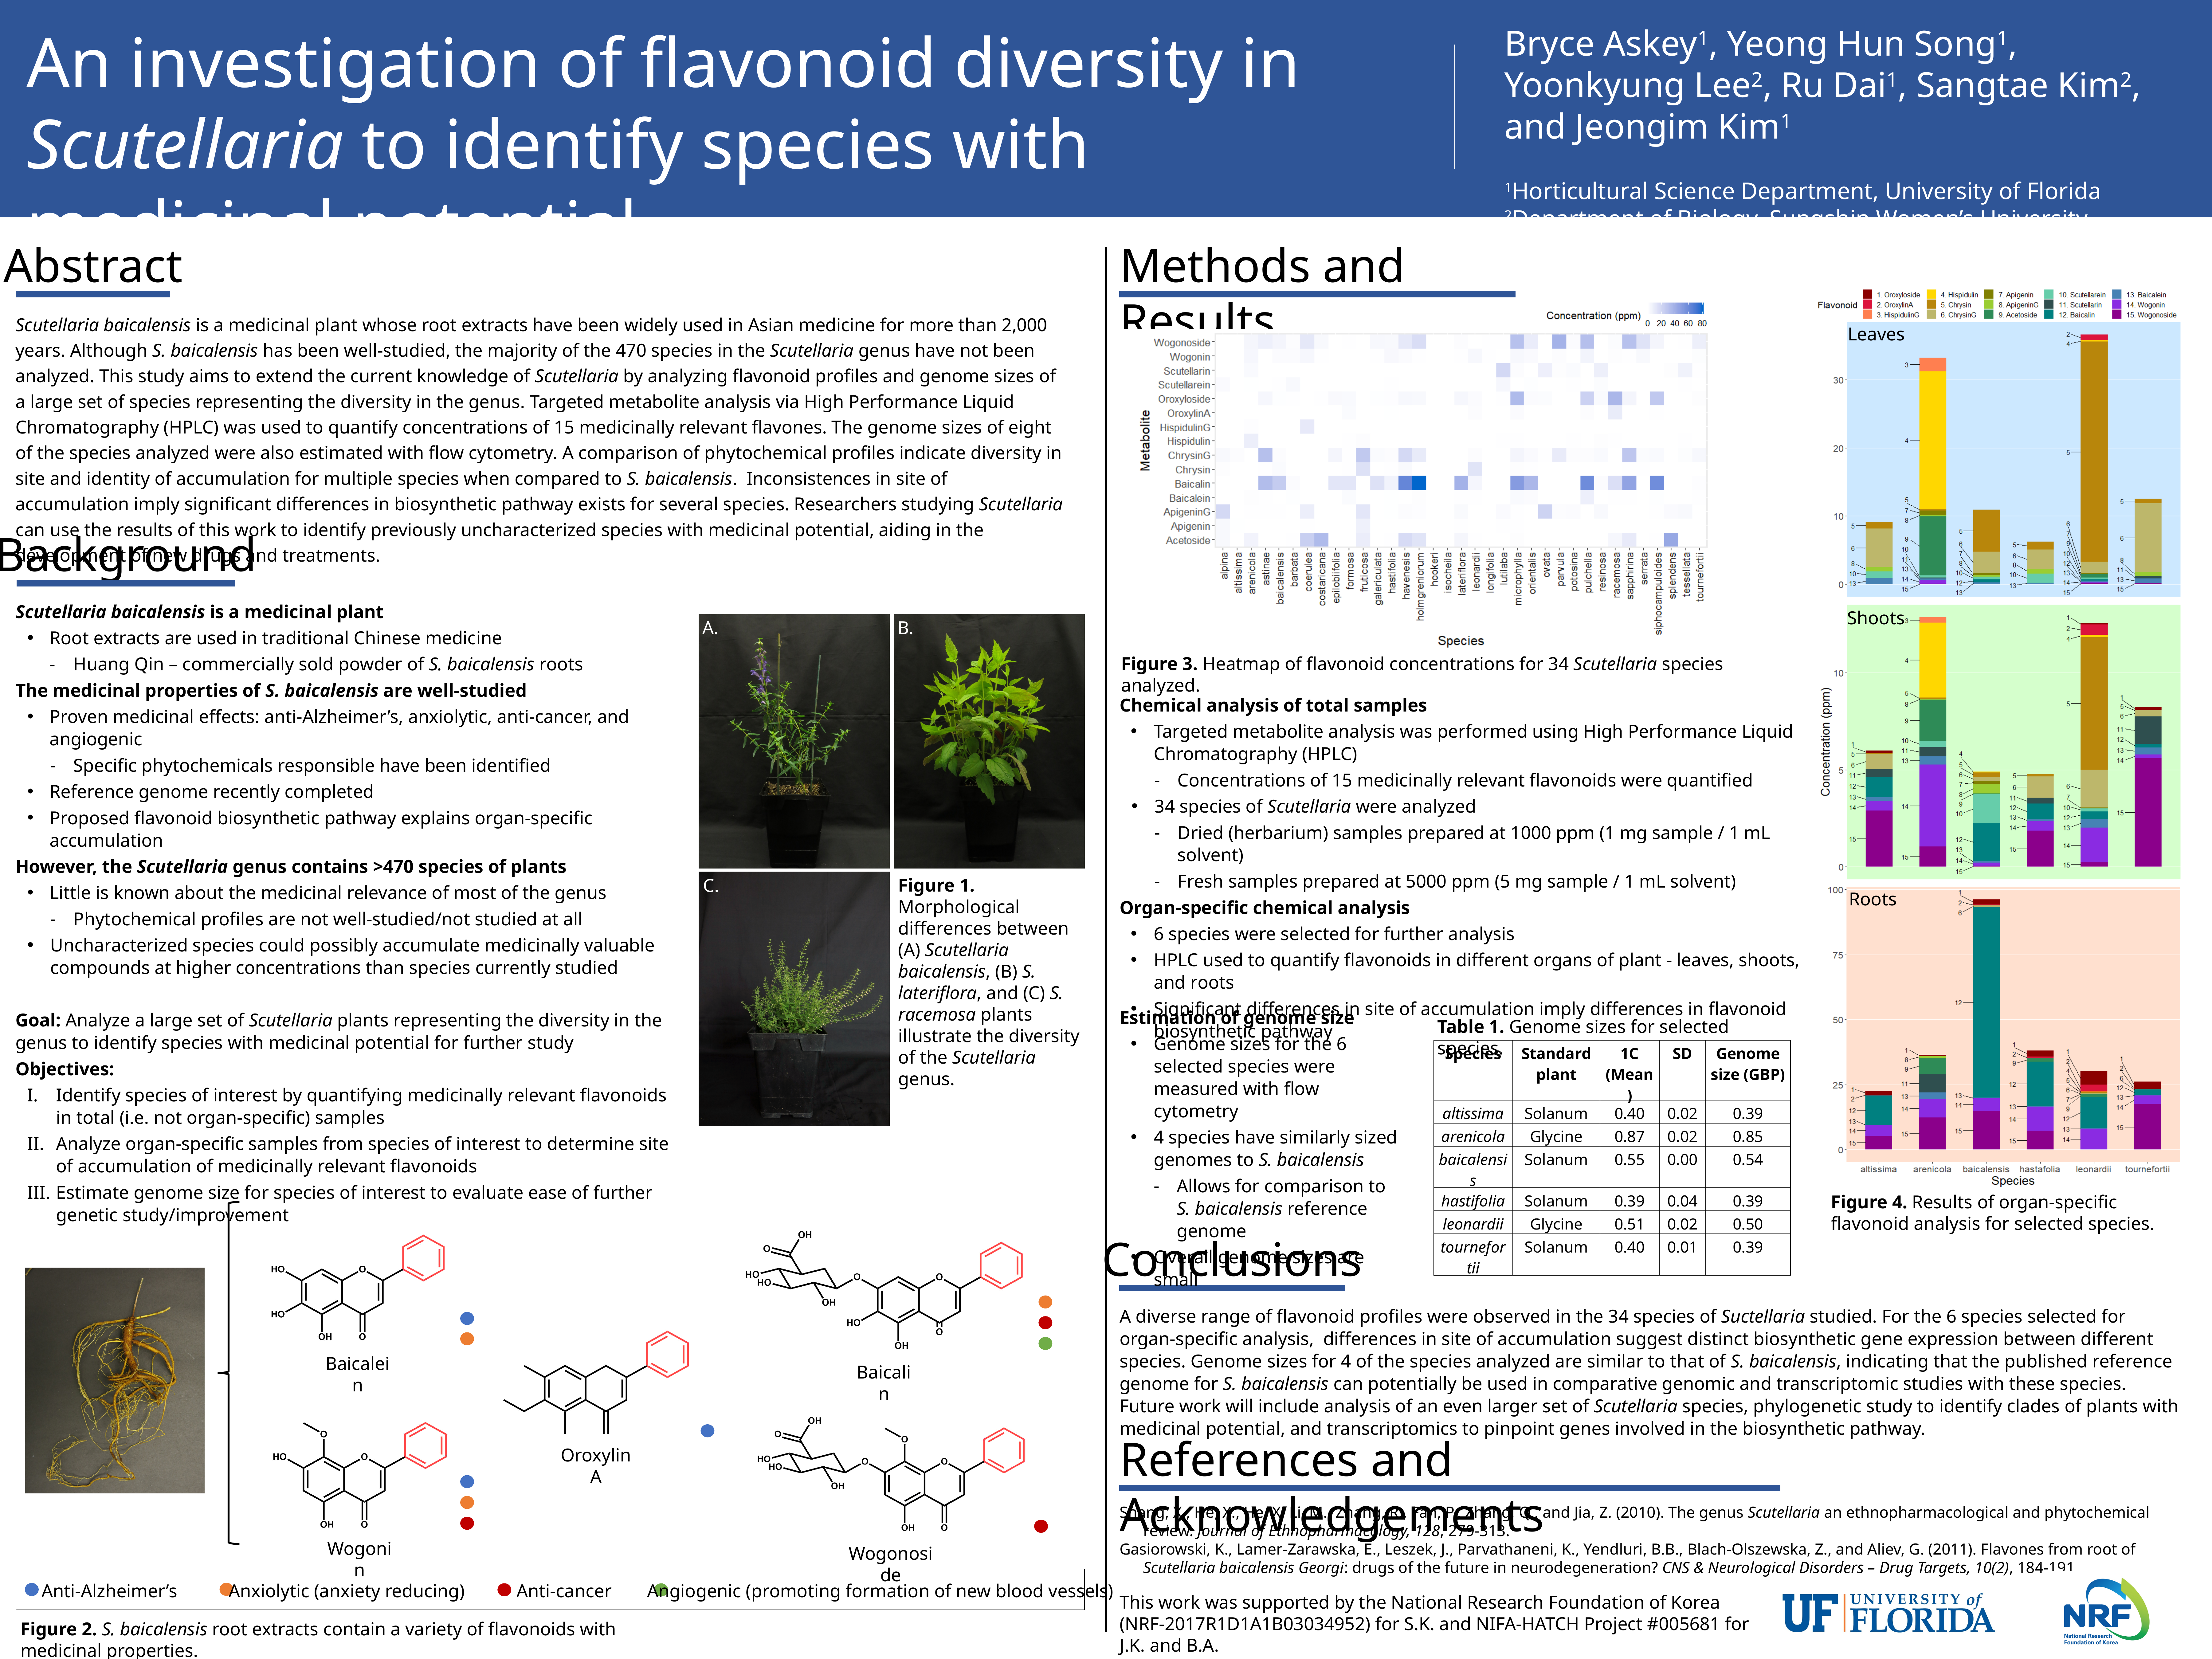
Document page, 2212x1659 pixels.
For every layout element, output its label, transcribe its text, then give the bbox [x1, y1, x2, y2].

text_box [1116, 294, 1732, 649]
table_cell 0.01 [1660, 1234, 1705, 1275]
text_box Figure 3. Heatmap of flavonoid concentrations for 34 Scutellaria species analyzed. [1116, 650, 1738, 698]
text_box [0, 0, 2212, 218]
text_box This work was supported by the National Research Foundation of Korea (NRF-2017R1D1A1B03034952) for S.K. and NIFA-HATCH Project #005681 for J.K. and B.A. [1115, 1588, 1755, 1658]
table_header Species [1434, 1041, 1512, 1100]
table_cell Solanum [1513, 1147, 1600, 1187]
table_cell 0.00 [1660, 1147, 1705, 1187]
text_box An investigation of flavonoid diversity in Scutellaria to identify species with medicinal potential [22, 17, 1418, 266]
picture [1772, 1586, 2006, 1640]
table_cell Solanum [1513, 1188, 1600, 1210]
table_cell 0.51 [1600, 1211, 1659, 1233]
table_cell arenicola [1434, 1124, 1512, 1146]
table_cell hastifolia [1434, 1188, 1512, 1210]
table_header SD [1660, 1041, 1705, 1100]
table_cell 0.40 [1600, 1100, 1659, 1123]
table_header Genome size (GBP) [1706, 1041, 1790, 1100]
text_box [11, 523, 241, 583]
table_cell 0.40 [1600, 1234, 1659, 1275]
text_box Scutellaria baicalensis is a medicinal plant Root extracts are used in traditional Chinese medicine Huang Qin – commercially sold powder of S. baicalensis roots The medicinal properties of S. baicalensis are well-studied Proven medicinal effects: anti-Alzheimer’s, anxiolytic, anti-cancer, and angiogenic Specific phytochemicals responsible have been identified Reference genome recently completed Proposed flavonoid biosynthetic pathway explains organ-specific accumulation However, the Scutellaria genus contains >470 species of plants Little is known about the medicinal relevance of most of the genus Phytochemical profiles are not well-studied/not studied at all Uncharacterized species could possibly accumulate medicinally valuable compounds at higher concentrations than species currently studied Goal: Analyze a large set of Scutellaria plants representing the diversity in the genus to identify species with medicinal potential for further study Objectives: Identify species of interest by quantifying medicinally relevant flavonoids in total (i.e. not organ-specific) samples Analyze organ-specific samples from species of interest to determine site of accumulation of medicinally relevant flavonoids Estimate genome size for species of interest to evaluate ease of further genetic study/improvement [11, 597, 680, 1227]
table_cell 0.02 [1660, 1211, 1705, 1233]
text_box Chemical analysis of total samples Targeted metabolite analysis was performed using High Performance Liquid Chromatography (HPLC) Concentrations of 15 medicinally relevant flavonoids were quantified 34 species of Scutellaria were analyzed Dried (herbarium) samples prepared at 1000 ppm (1 mg sample / 1 mL solvent) Fresh samples prepared at 5000 ppm (5 mg sample / 1 mL solvent) Organ-specific chemical analysis 6 species were selected for further analysis HPLC used to quantify flavonoids in different organs of plant - leaves, shoots, and roots Significant differences in site of accumulation imply differences in flavonoid biosynthetic pathway [1115, 690, 1807, 1044]
table_cell Solanum [1513, 1234, 1600, 1275]
table_header 1C (Mean) [1600, 1041, 1659, 1100]
table_header Standard plant [1513, 1041, 1600, 1100]
text_box Shang, X., He, X., He, X, Li, M., Zhang, R., Fan, P., Zhang, Q., and Jia, Z. (2010). The genus Scutellaria an ethnopharmacological and phytochemical review. Journal of Ethnopharmacology, 128, 279-313. Gasiorowski, K., Lamer-Zarawska, E., Leszek, J., Parvathaneni, K., Yendluri, B.B., Blach-Olszewska, Z., and Aliev, G. (2011). Flavones from root of Scutellaria baicalensis Georgi: drugs of the future in neurodegeneration? CNS & Neurological Disorders – Drug Targets, 10(2), 184-191. [1115, 1500, 2187, 1579]
text_box Scutellaria baicalensis is a medicinal plant whose root extracts have been widely used in Asian medicine for more than 2,000 years. Although S. baicalensis has been well-studied, the majority of the 470 species in the Scutellaria genus have not been analyzed. This study aims to extend the current knowledge of Scutellaria by analyzing flavonoid profiles and genome sizes of a large set of species representing the diversity in the genus. Targeted metabolite analysis via High Performance Liquid Chromatography (HPLC) was used to quantify concentrations of 15 medicinally relevant flavones. The genome sizes of eight of the species analyzed were also estimated with flow cytometry. A comparison of phytochemical profiles indicate diversity in site and identity of accumulation for multiple species when compared to S. baicalensis. Inconsistences in site of accumulation imply significant differences in biosynthetic pathway exists for several species. Researchers studying Scutellaria can use the results of this work to identify previously uncharacterized species with medicinal potential, aiding in the development of new drugs and treatments. [11, 307, 1068, 568]
table_cell 0.87 [1600, 1124, 1659, 1146]
text_box Estimation of genome size Genome sizes for the 6 selected species were measured with flow cytometry 4 species have similarly sized genomes to S. baicalensis Allows for comparison to S. baicalensis reference genome Overall genome sizes are small [1115, 1003, 1405, 1292]
table_cell Glycine [1513, 1124, 1600, 1146]
table_cell 0.39 [1600, 1188, 1659, 1210]
table_cell 0.39 [1706, 1188, 1790, 1210]
table_cell Solanum [1513, 1100, 1600, 1123]
table_cell 0.50 [1706, 1211, 1790, 1233]
table_cell 0.39 [1706, 1234, 1790, 1275]
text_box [1809, 284, 2199, 1235]
table_cell 0.02 [1660, 1124, 1705, 1146]
table_cell altissima [1434, 1100, 1512, 1123]
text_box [699, 614, 1085, 1126]
table_cell 0.55 [1600, 1147, 1659, 1187]
text_box Table 1. Genome sizes for selected species. [1433, 1013, 1785, 1061]
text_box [1115, 1427, 1785, 1488]
table_cell 0.02 [1660, 1100, 1705, 1123]
text_box Bryce Askey1, Yeong Hun Song1, Yoonkyung Lee2, Ru Dai1, Sangtae Kim2, and Jeongim Kim1 1Horticultural Science Department, University of Florida 2Department of Biology, Sungshin Women’s University [1500, 19, 2174, 234]
picture [2044, 1571, 2167, 1649]
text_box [1115, 1227, 1349, 1288]
table_cell tournefortii [1434, 1234, 1512, 1275]
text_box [11, 233, 175, 294]
table_cell 0.39 [1706, 1100, 1790, 1123]
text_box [1115, 233, 1520, 294]
table_cell baicalensis [1434, 1147, 1512, 1187]
table_cell 0.85 [1706, 1124, 1790, 1146]
table_cell 0.54 [1706, 1147, 1790, 1187]
table_cell Glycine [1513, 1211, 1600, 1233]
table_cell leonardii [1434, 1211, 1512, 1233]
text_box A diverse range of flavonoid profiles were observed in the 34 species of Suctellaria studied. For the 6 species selected for organ-specific analysis, differences in site of accumulation suggest distinct biosynthetic gene expression between different species. Genome sizes for 4 of the species analyzed are similar to that of S. baicalensis, indicating that the published reference genome for S. baicalensis can potentially be used in comparative genomic and transcriptomic studies with these species. Future work will include analysis of an even larger set of Scutellaria species, phylogenetic study to identify clades of plants with medicinal potential, and transcriptomics to pinpoint genes involved in the biosynthetic pathway. [1115, 1301, 2185, 1441]
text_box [16, 1202, 1086, 1642]
table_cell 0.04 [1660, 1188, 1705, 1210]
